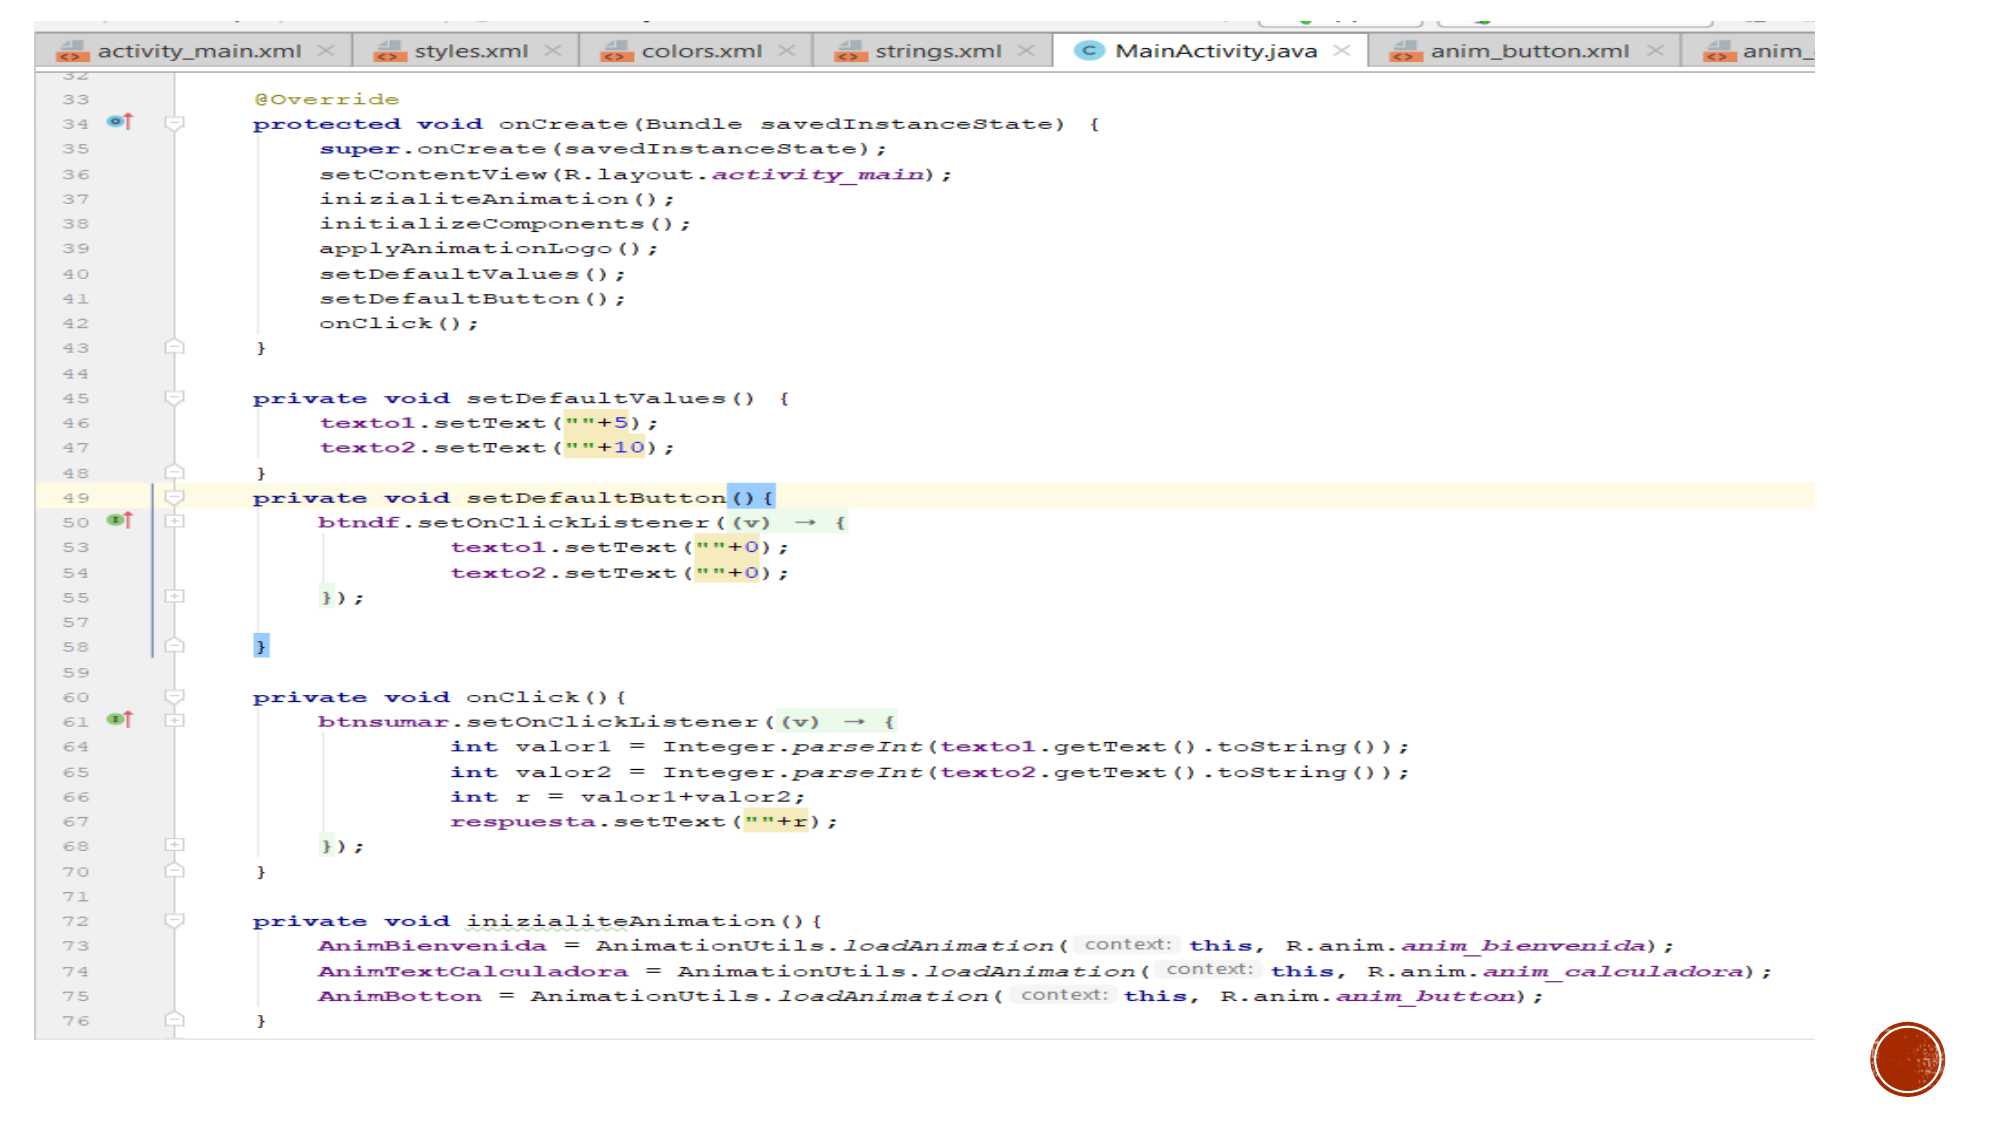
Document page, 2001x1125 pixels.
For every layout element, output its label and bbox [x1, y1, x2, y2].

picture [34, 21, 1815, 1040]
